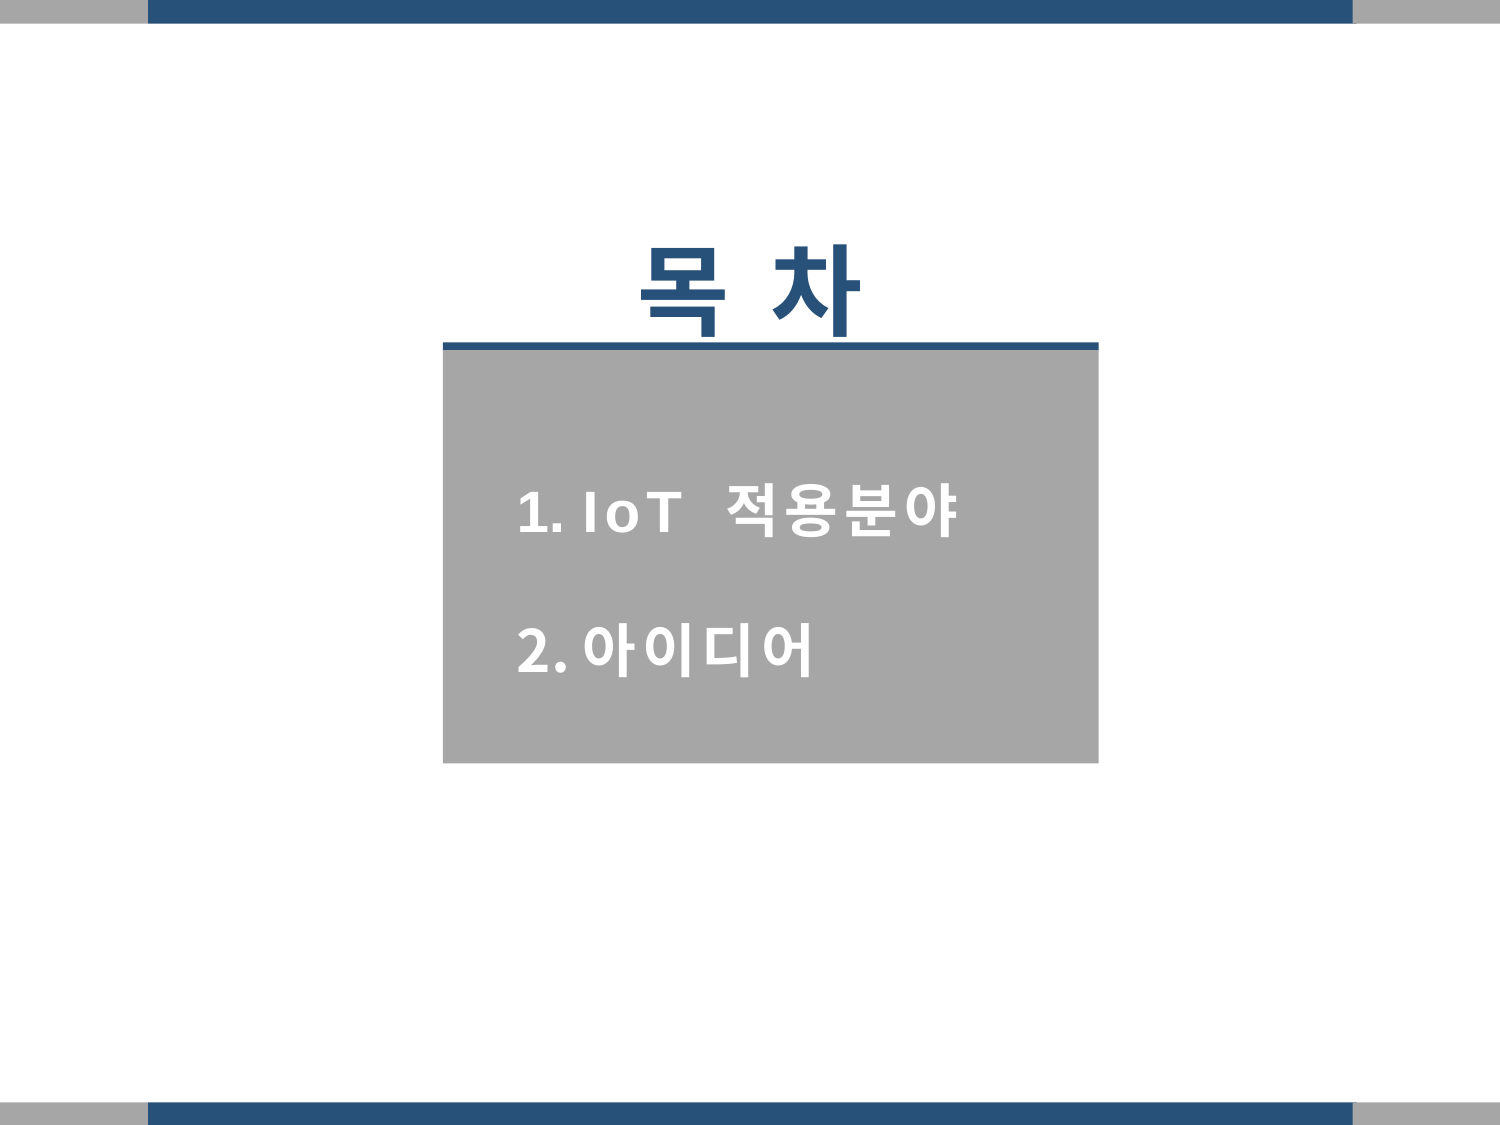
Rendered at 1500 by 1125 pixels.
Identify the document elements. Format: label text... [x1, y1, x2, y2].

text_box [1034, 340, 1101, 352]
text_box 목 차 [466, 101, 1034, 357]
text_box [441, 352, 1101, 765]
text_box IoT 적용분야 아이디어 [501, 397, 992, 692]
text_box [441, 340, 466, 352]
